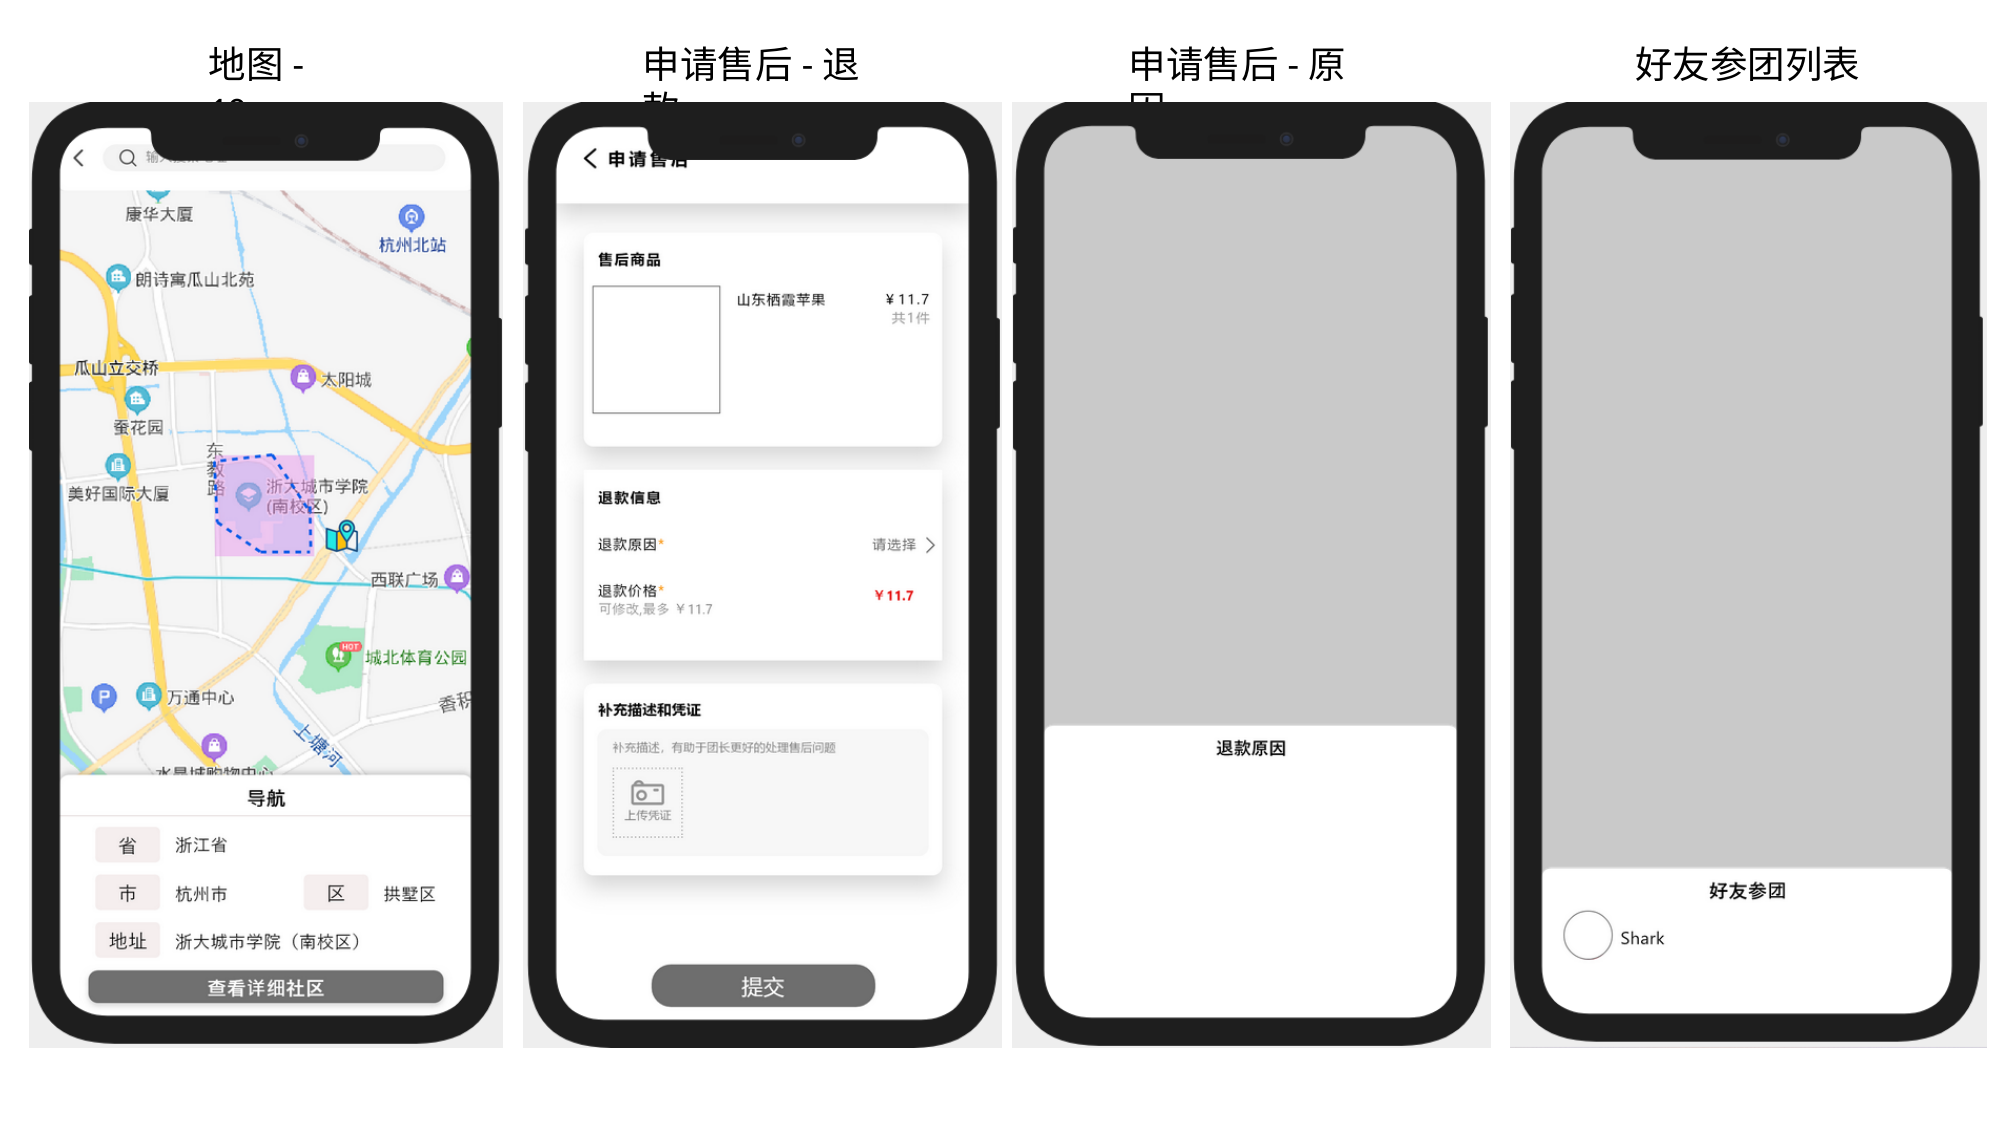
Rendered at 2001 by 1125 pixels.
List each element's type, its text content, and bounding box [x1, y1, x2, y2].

picture [29, 102, 503, 1048]
text_box 好友参团列表 [1620, 33, 1877, 94]
text_box 地图-10 [193, 33, 356, 102]
picture [523, 102, 1002, 1048]
text_box 申请售后-原因 [1114, 33, 1390, 102]
picture [1012, 102, 1491, 1048]
text_box 申请售后-退款 [628, 33, 897, 102]
picture [1510, 102, 1987, 1048]
